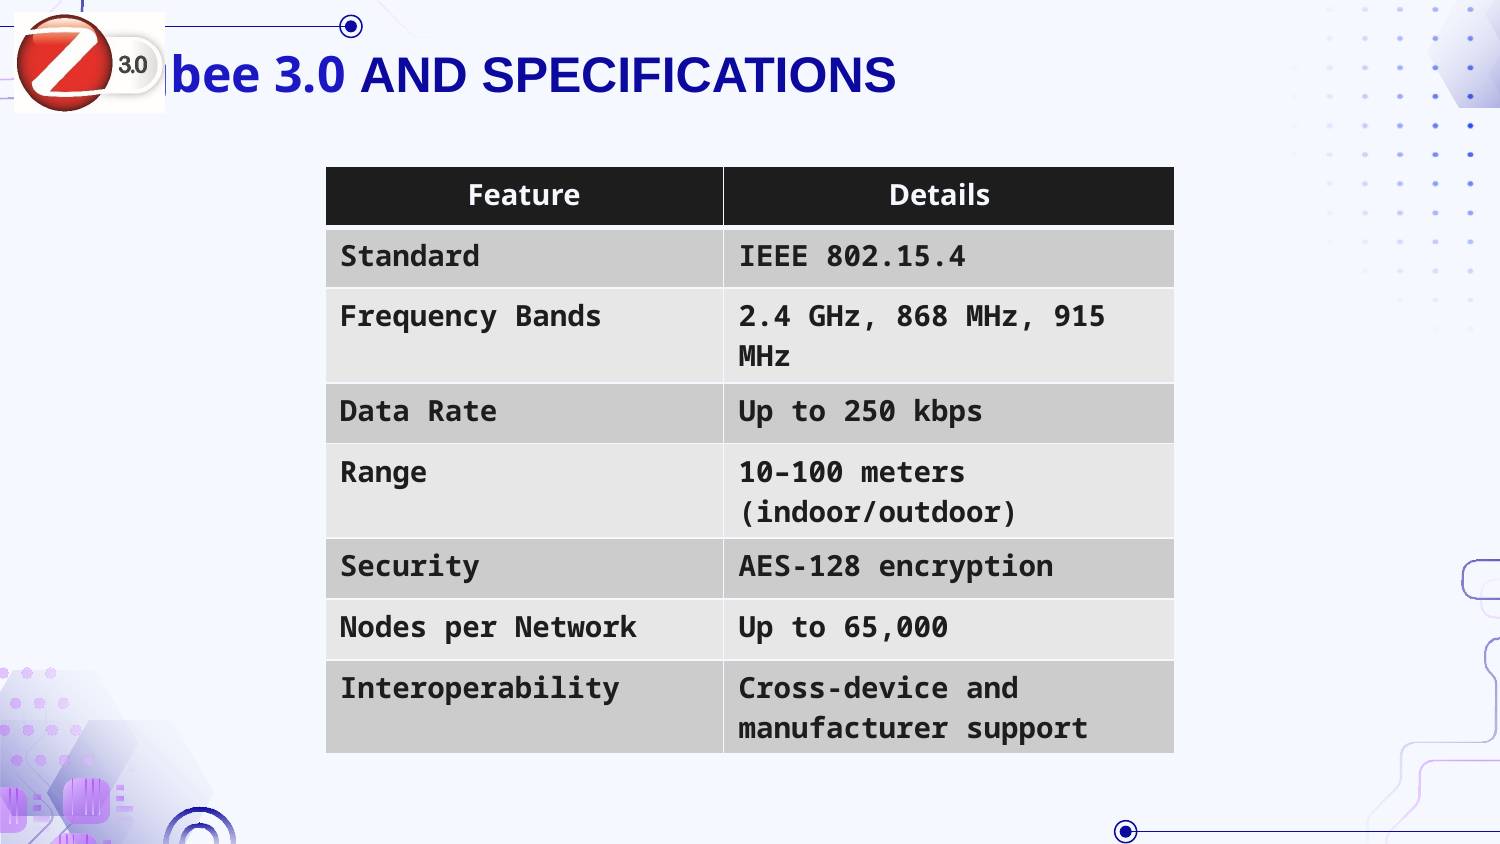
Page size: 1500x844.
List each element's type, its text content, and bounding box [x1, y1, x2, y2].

table_cell Nodes per Network [326, 600, 723, 659]
table_cell Up to 250 kbps [724, 384, 1174, 443]
table_cell 10–100 meters (indoor/outdoor) [724, 444, 1174, 537]
table_header Details [724, 167, 1174, 225]
table_cell Cross-device and manufacturer support [724, 661, 1174, 753]
table_cell AES-128 encryption [724, 539, 1174, 598]
table_cell Interoperability [326, 661, 723, 753]
picture [1243, 0, 1500, 352]
table_cell Data Rate [326, 384, 723, 443]
table_cell Frequency Bands [326, 289, 723, 382]
table_cell Up to 65,000 [724, 600, 1174, 659]
table_header Feature [326, 167, 723, 225]
table_cell 2.4 GHz, 868 MHz, 915 MHz [724, 289, 1174, 382]
table_cell Range [326, 444, 723, 537]
table_cell Standard [326, 230, 723, 287]
table_cell Security [326, 539, 723, 598]
title Zigbee 3.0 and Specifications [14, 27, 1141, 198]
table_cell IEEE 802.15.4 [724, 230, 1174, 287]
picture [14, 12, 166, 113]
